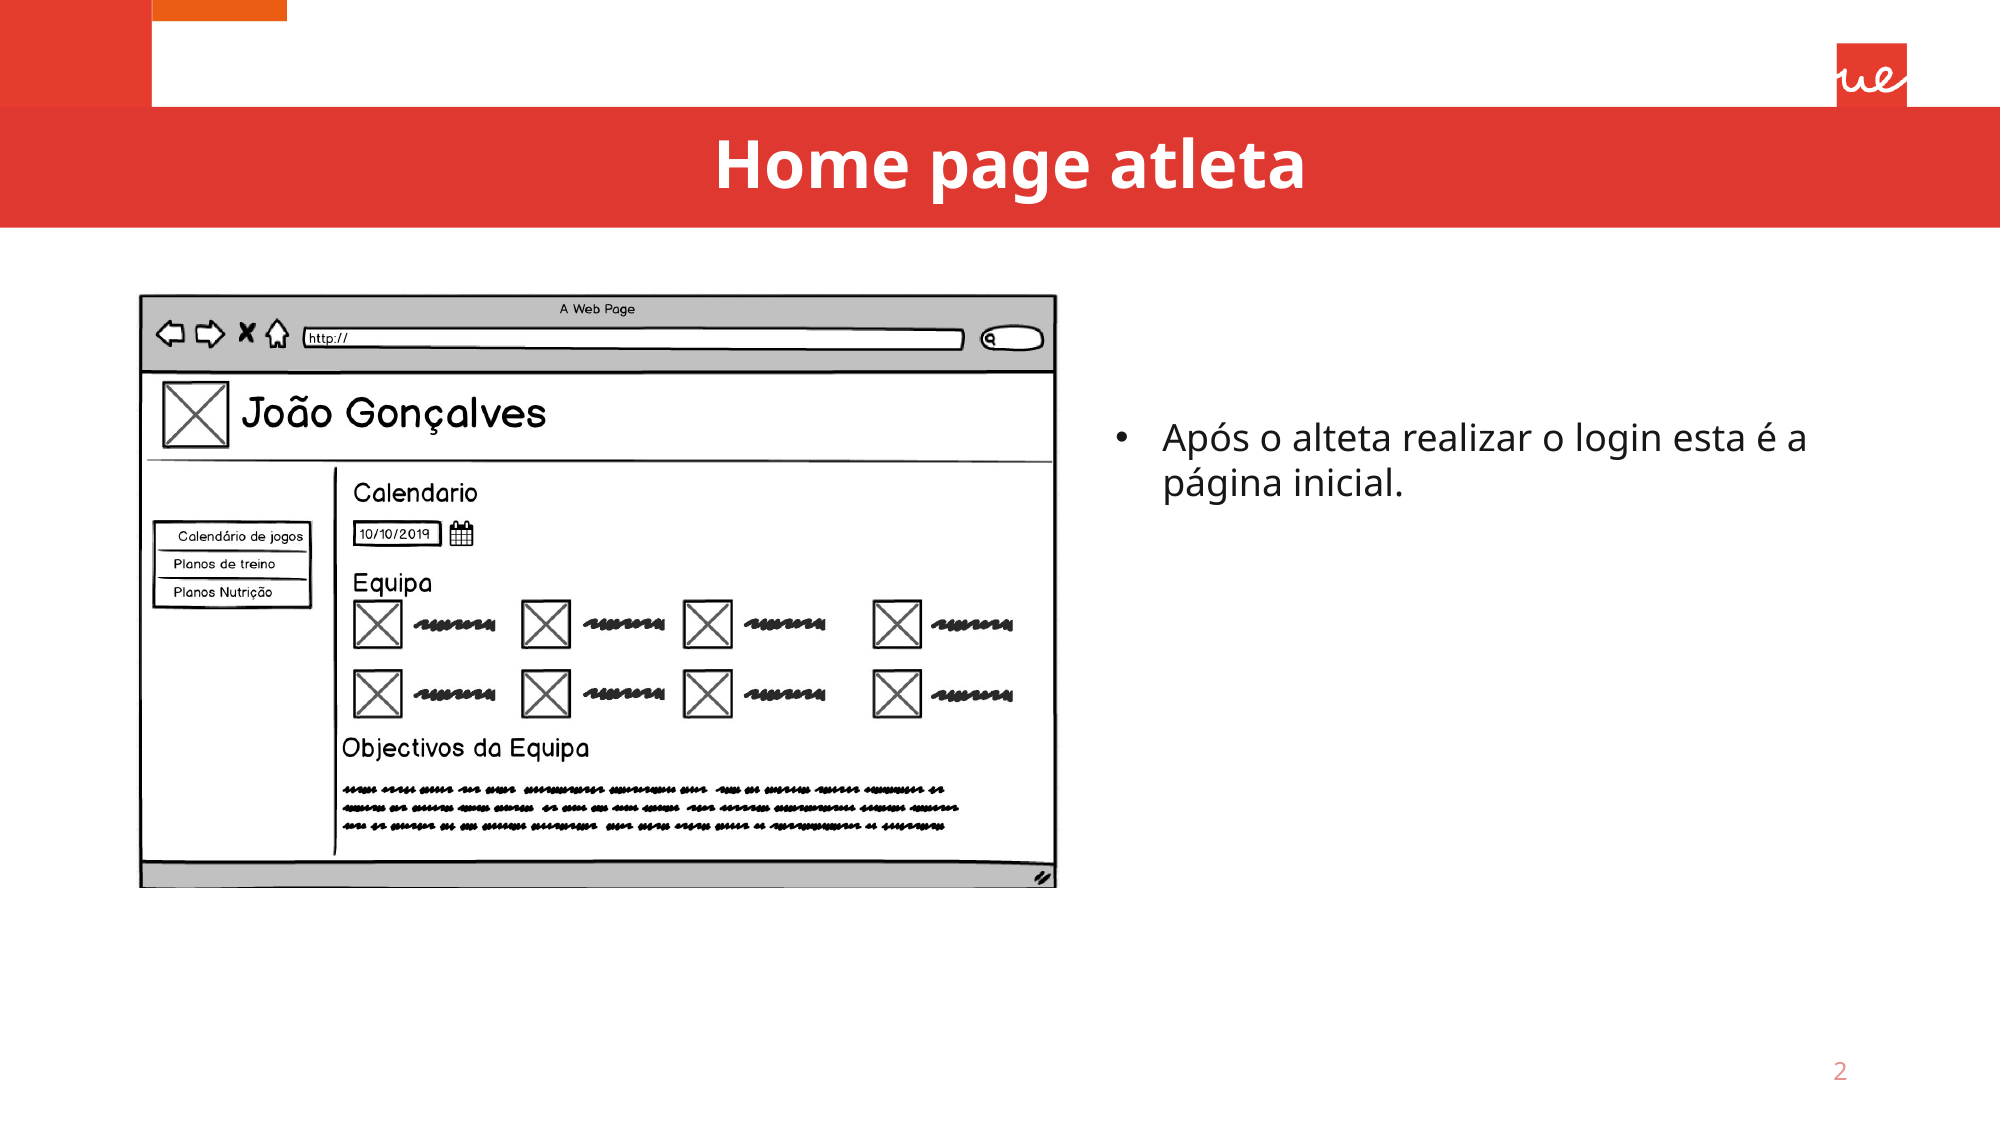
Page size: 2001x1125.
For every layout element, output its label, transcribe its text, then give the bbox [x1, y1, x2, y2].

picture [1826, 34, 1916, 105]
title Home page atleta [91, 105, 1931, 228]
text_box Após o alteta realizar o login esta é a página inicial. [1100, 406, 1863, 512]
text_box [0, 106, 2000, 229]
picture [0, 0, 287, 106]
slide_number 2 [1412, 1042, 1863, 1103]
picture [136, 293, 1060, 888]
